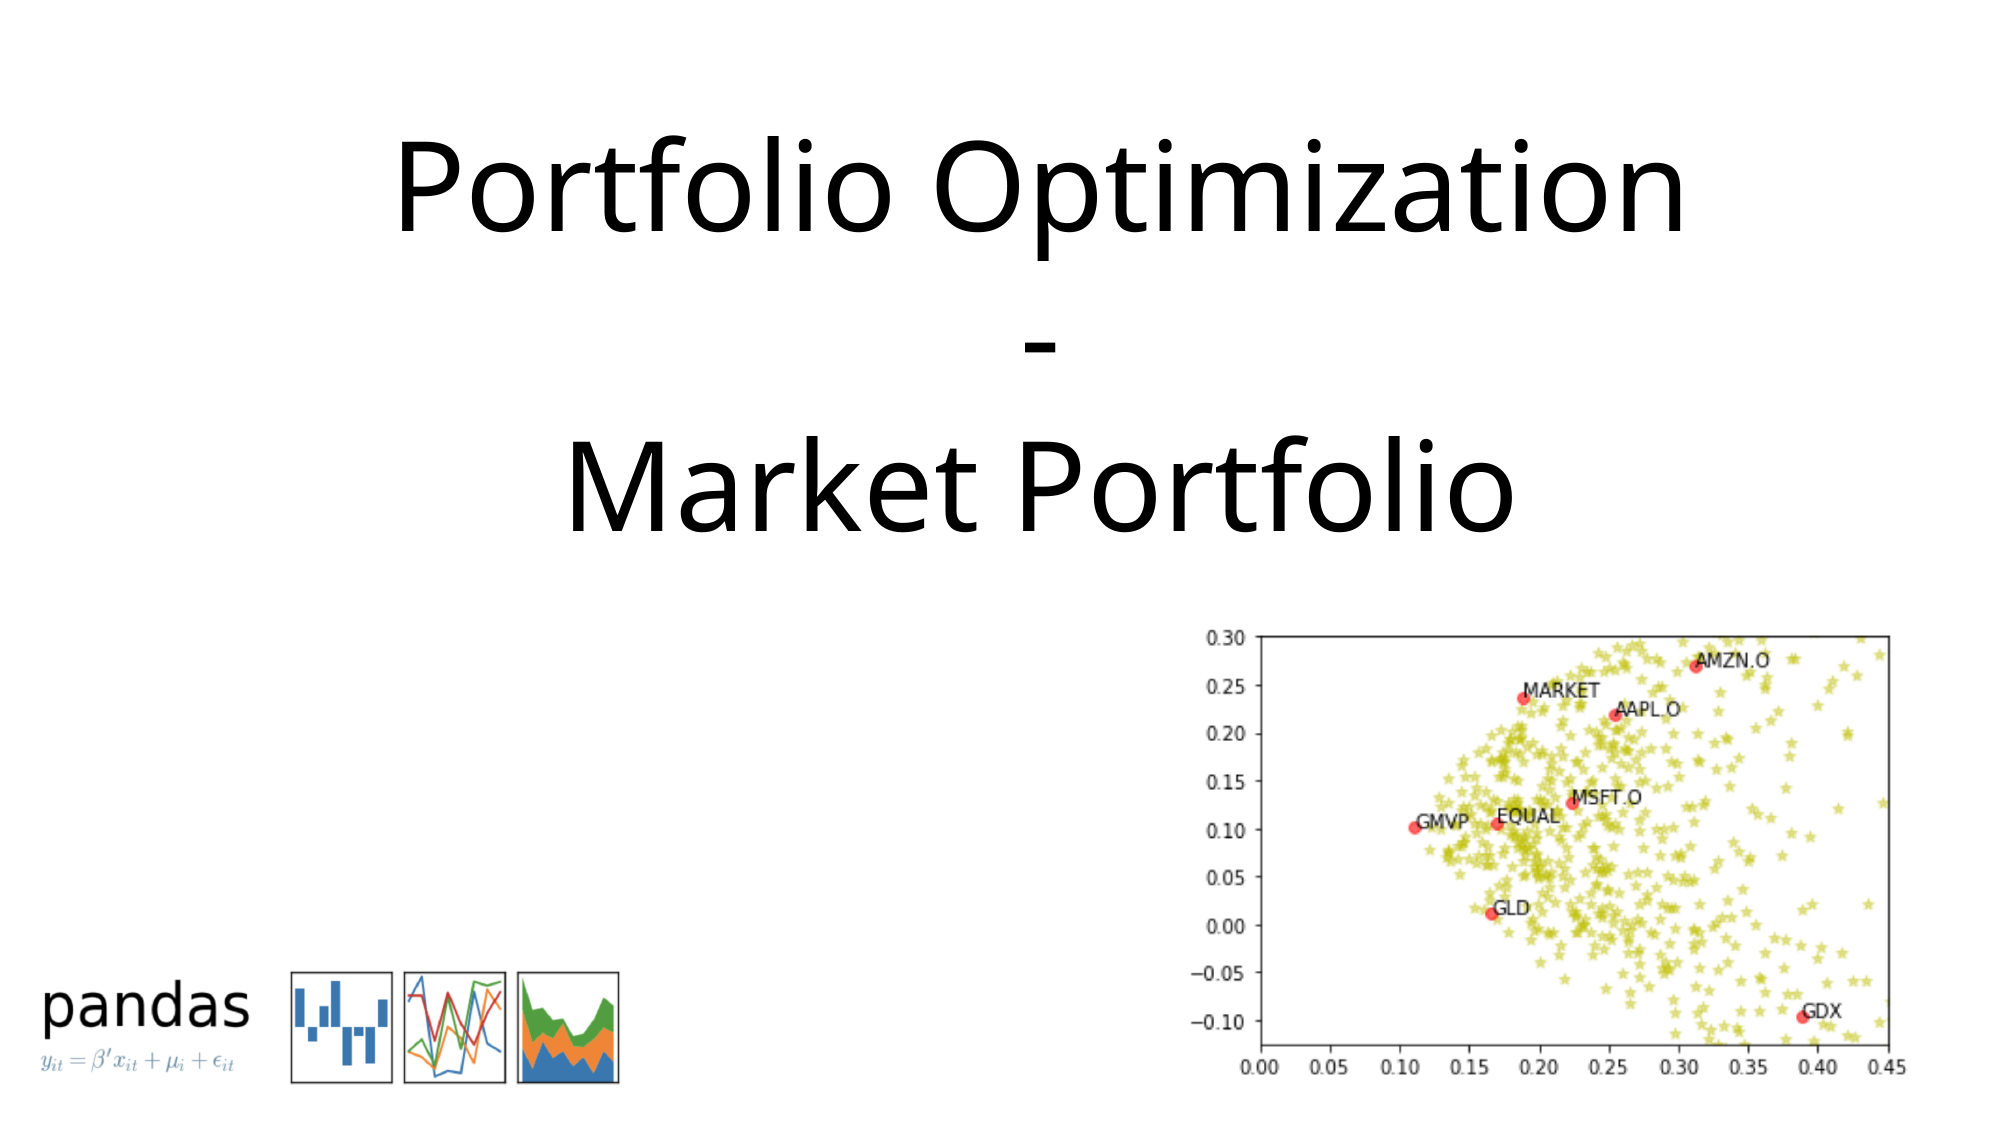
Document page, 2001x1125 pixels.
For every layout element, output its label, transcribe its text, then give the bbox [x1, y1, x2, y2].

text_box Portfolio Optimization - Market Portfolio [375, 98, 1707, 564]
picture [31, 963, 627, 1094]
picture [1170, 618, 2000, 1094]
